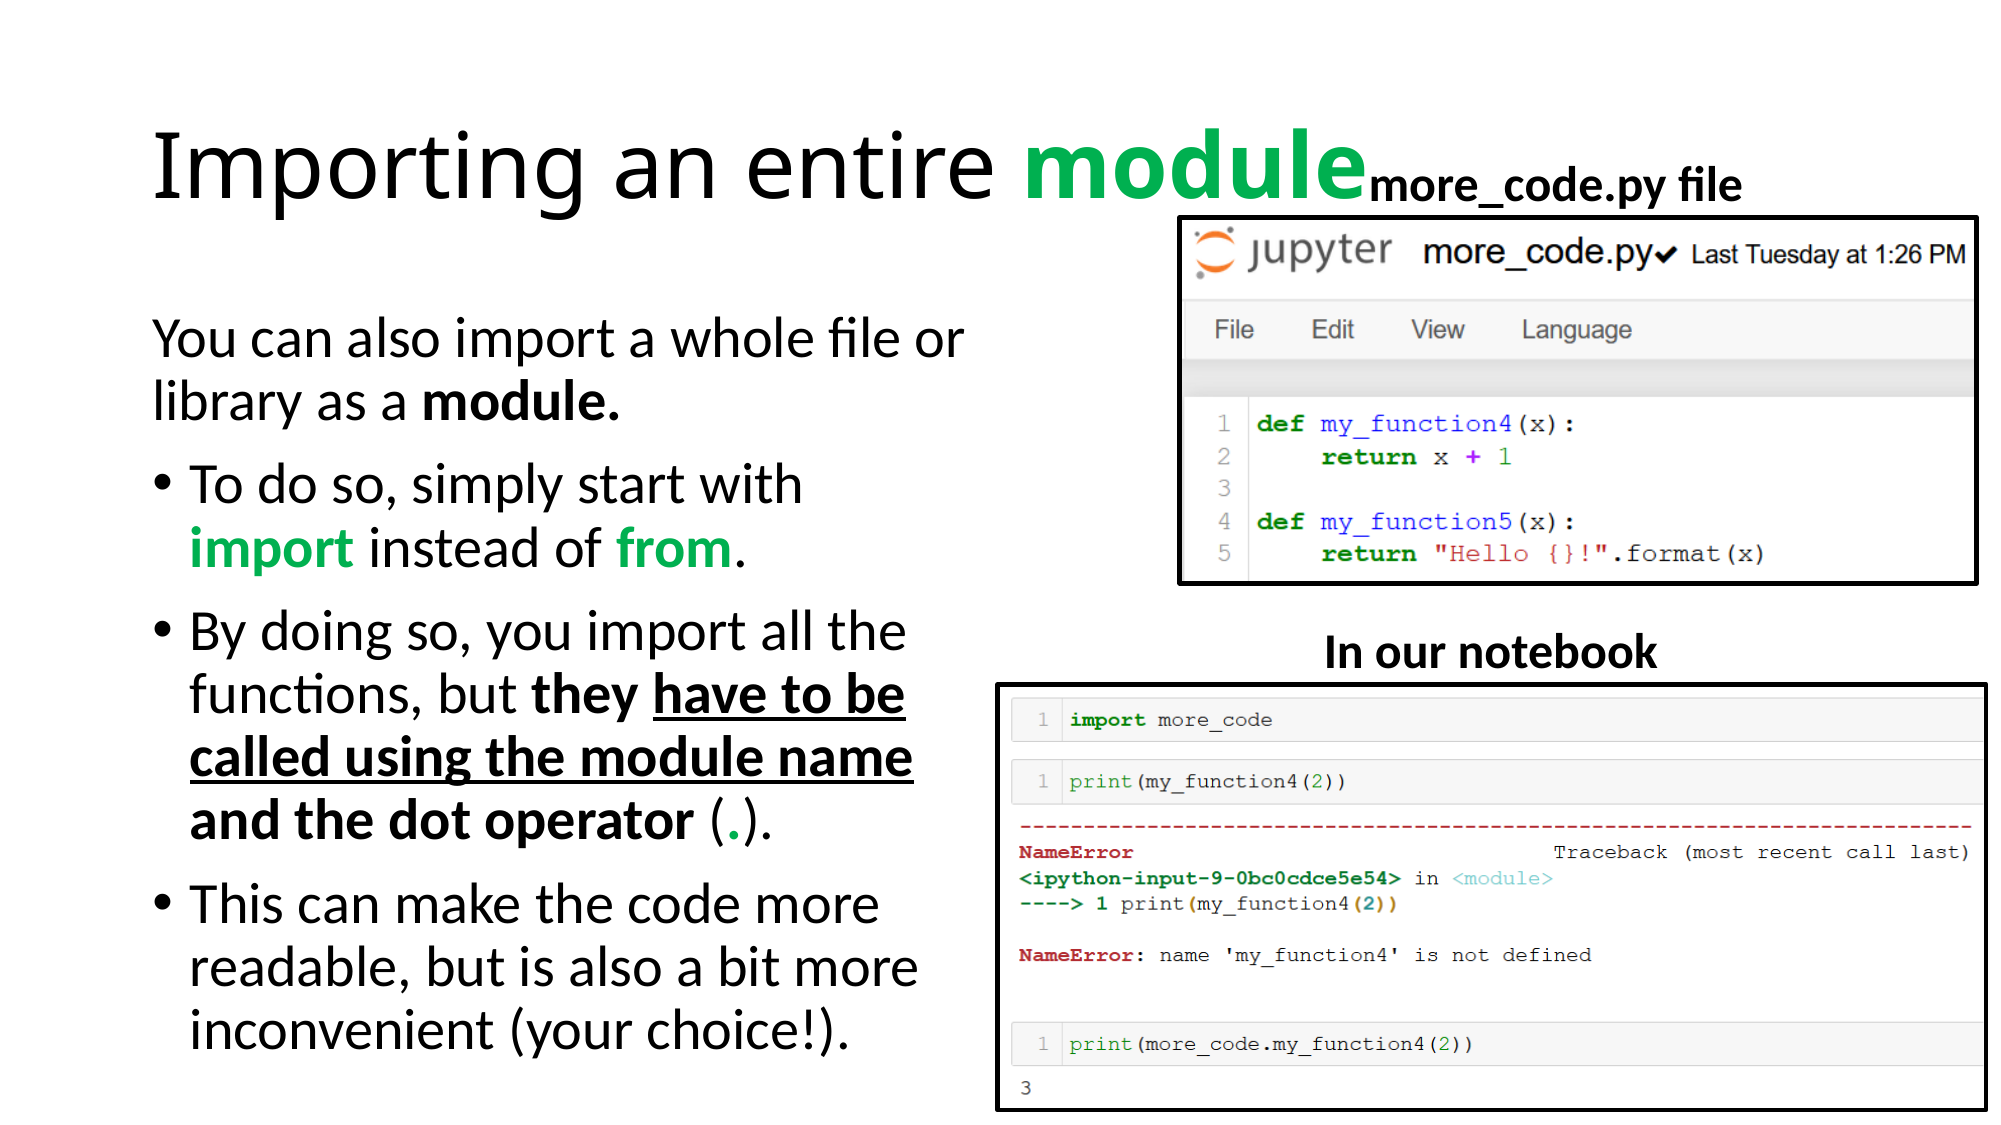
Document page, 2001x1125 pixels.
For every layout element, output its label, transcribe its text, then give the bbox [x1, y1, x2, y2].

text_box In our notebook [1309, 610, 1675, 686]
title Importing an entire module [137, 59, 1863, 278]
picture [999, 686, 1984, 1108]
picture [1181, 219, 1975, 581]
text_box more_code.py file [1353, 143, 1803, 219]
list You can also import a whole file or library as a module. To do so, simply start with import instead of from. By doing so, you import all the functions, but they have to be called using the module name and the dot operator (.). This can make the code more readable, but is also a bit more inconvenient (your choice!). [137, 299, 988, 1107]
